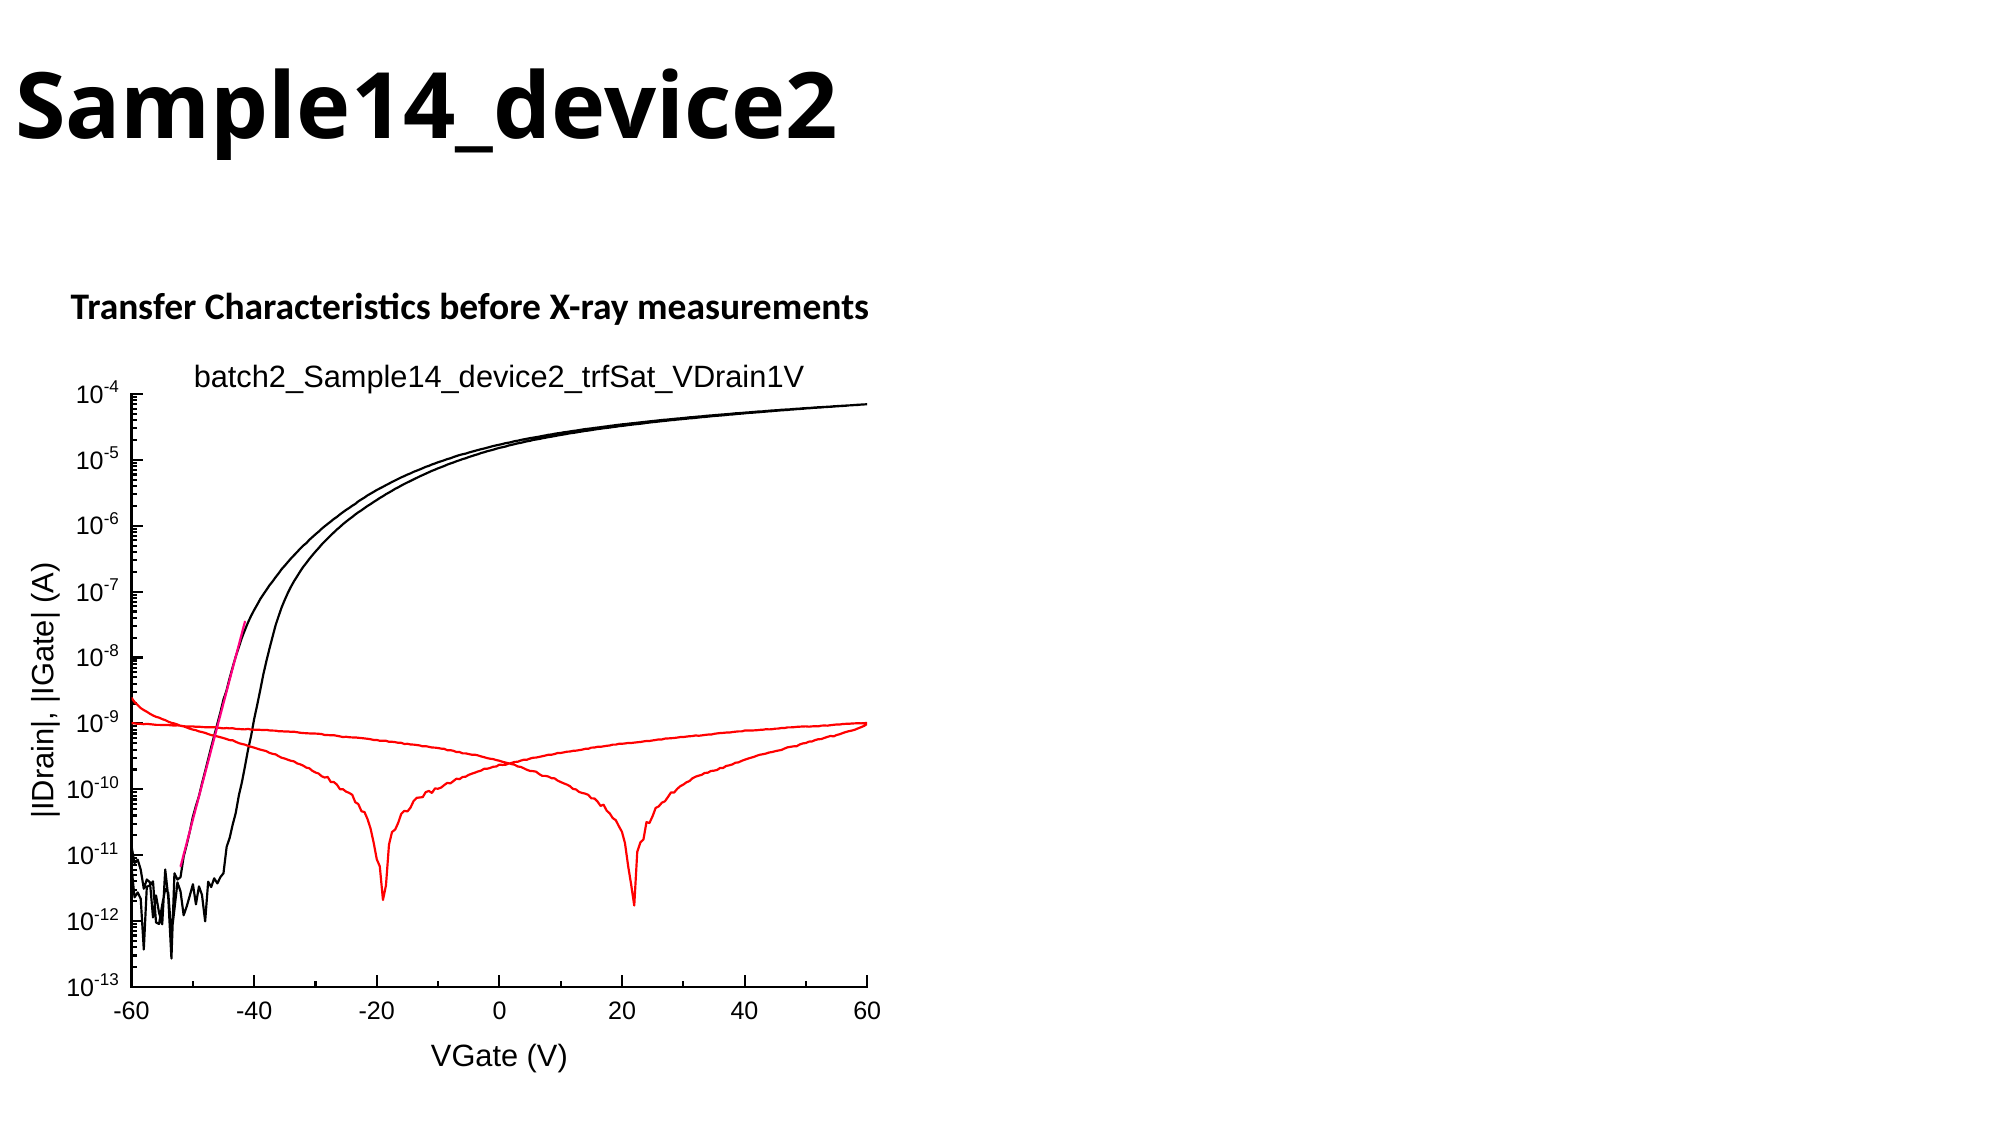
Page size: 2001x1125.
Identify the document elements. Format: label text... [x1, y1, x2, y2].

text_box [0, 298, 1019, 1125]
title Sample14_device2 [0, 0, 1725, 218]
